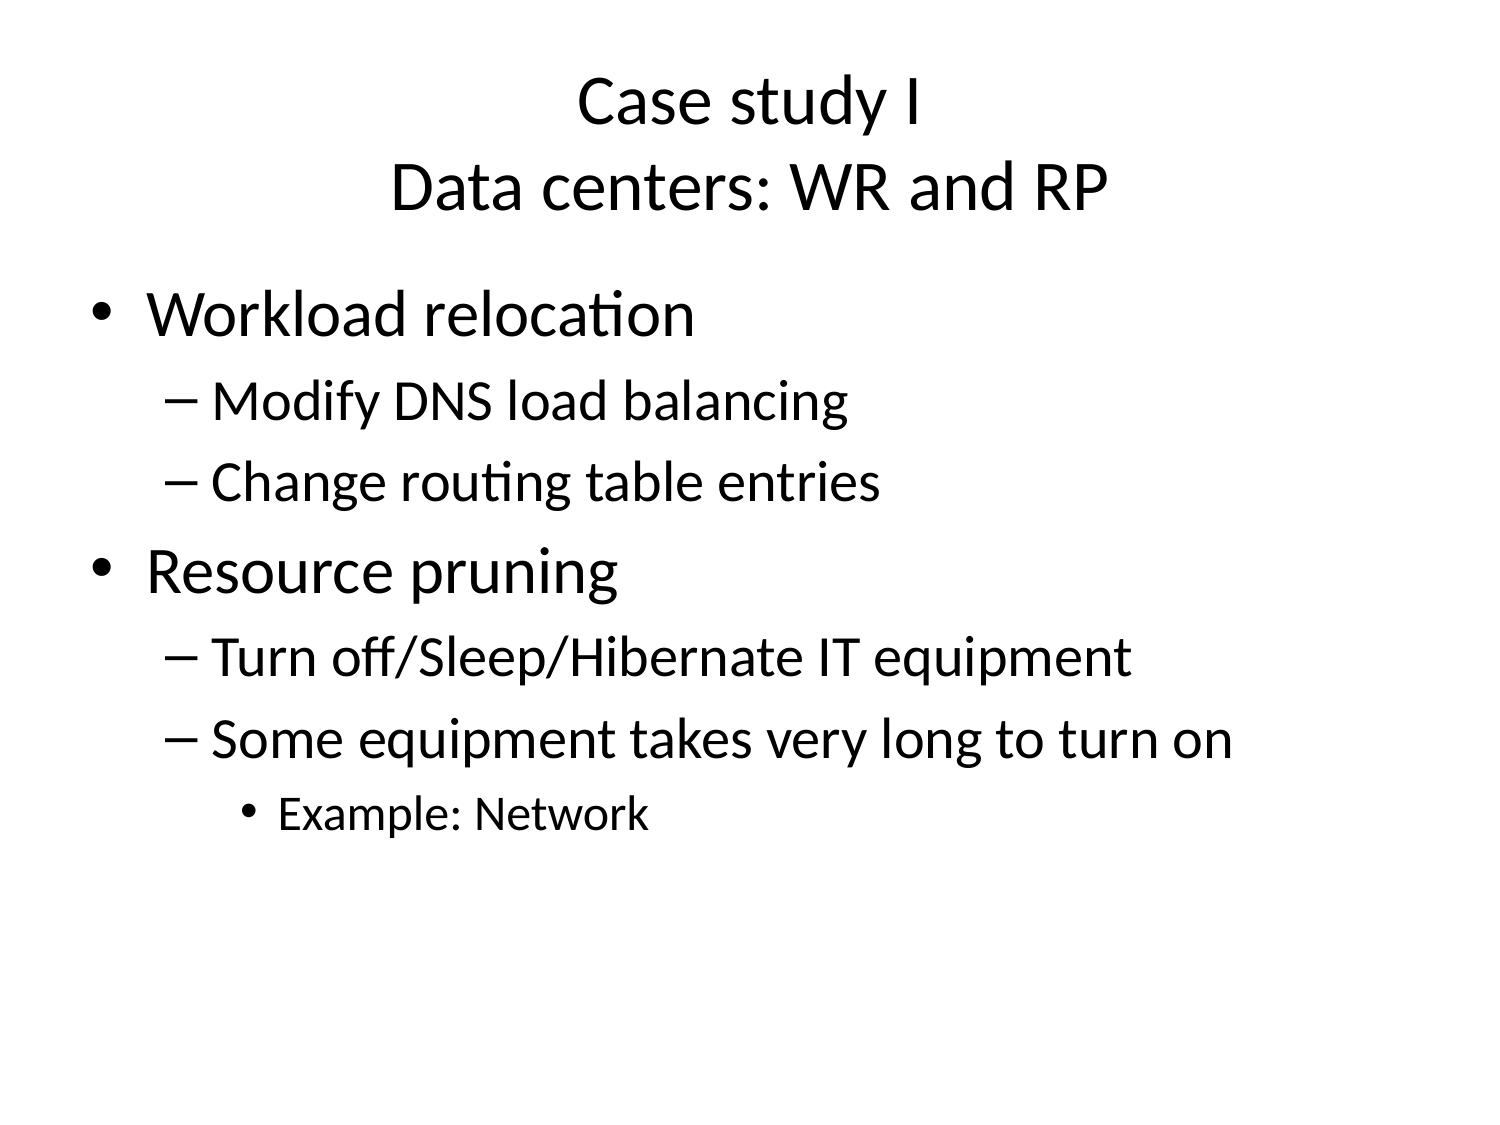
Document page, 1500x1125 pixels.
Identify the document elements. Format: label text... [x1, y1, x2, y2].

list Workload relocation Modify DNS load balancing Change routing table entries Resource pruning Turn off/Sleep/Hibernate IT equipment Some equipment takes very long to turn on Example: Network [75, 262, 1425, 1005]
title Case study I Data centers: WR and RP [75, 45, 1425, 233]
